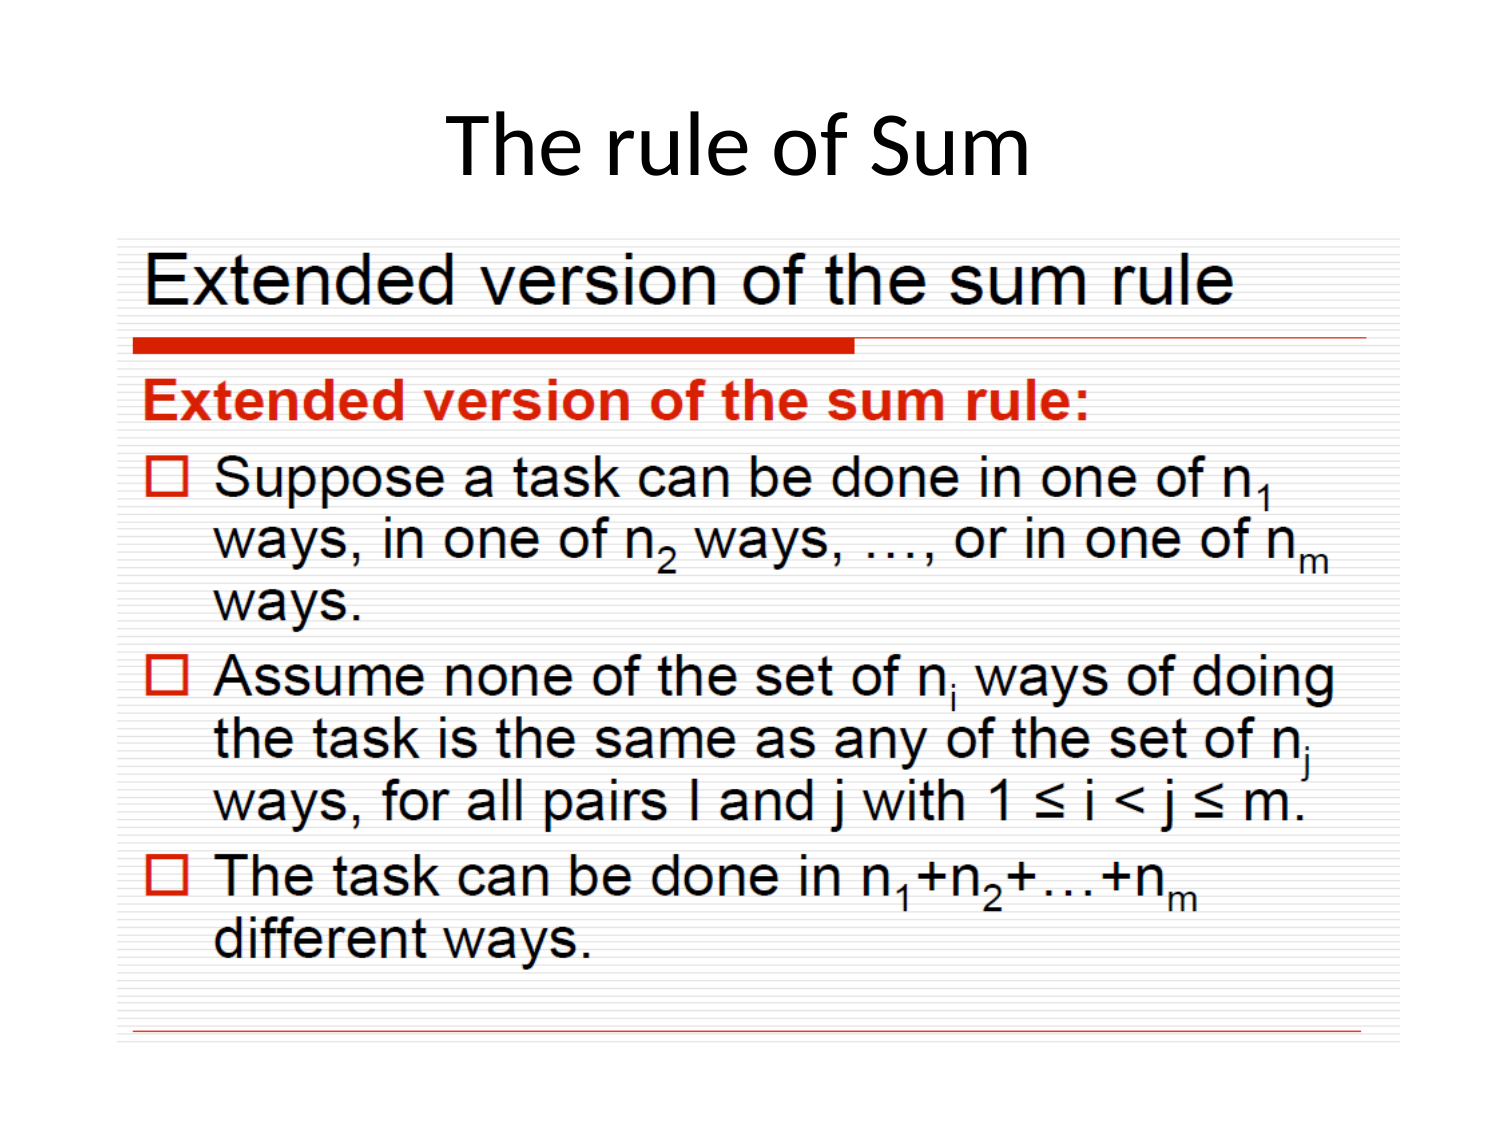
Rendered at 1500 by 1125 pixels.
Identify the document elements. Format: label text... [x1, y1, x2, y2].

title The rule of Sum [75, 45, 1425, 233]
picture [117, 236, 1401, 1049]
